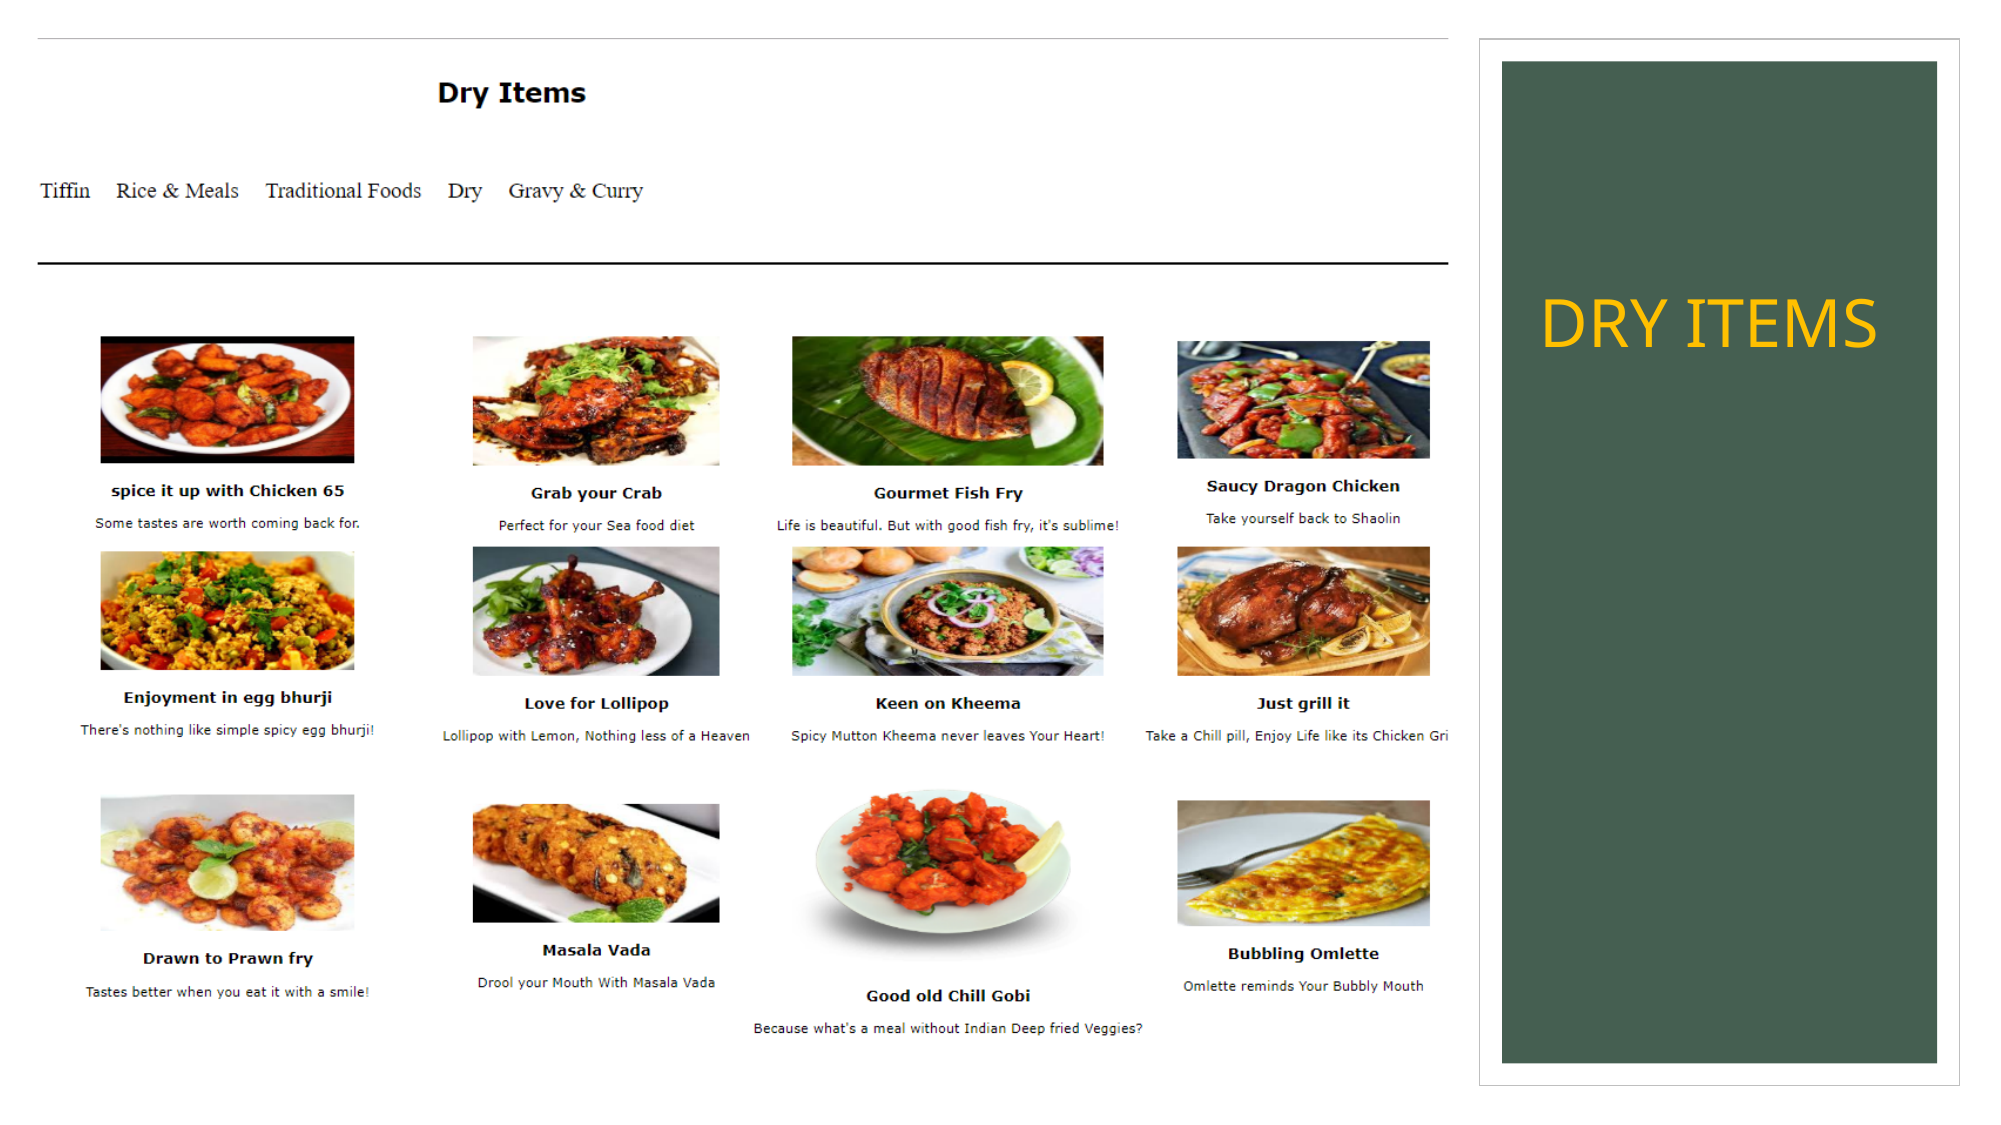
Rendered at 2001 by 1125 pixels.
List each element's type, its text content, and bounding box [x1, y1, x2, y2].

title DRY ITEMS [1524, 98, 1924, 369]
picture [37, 38, 1449, 1086]
